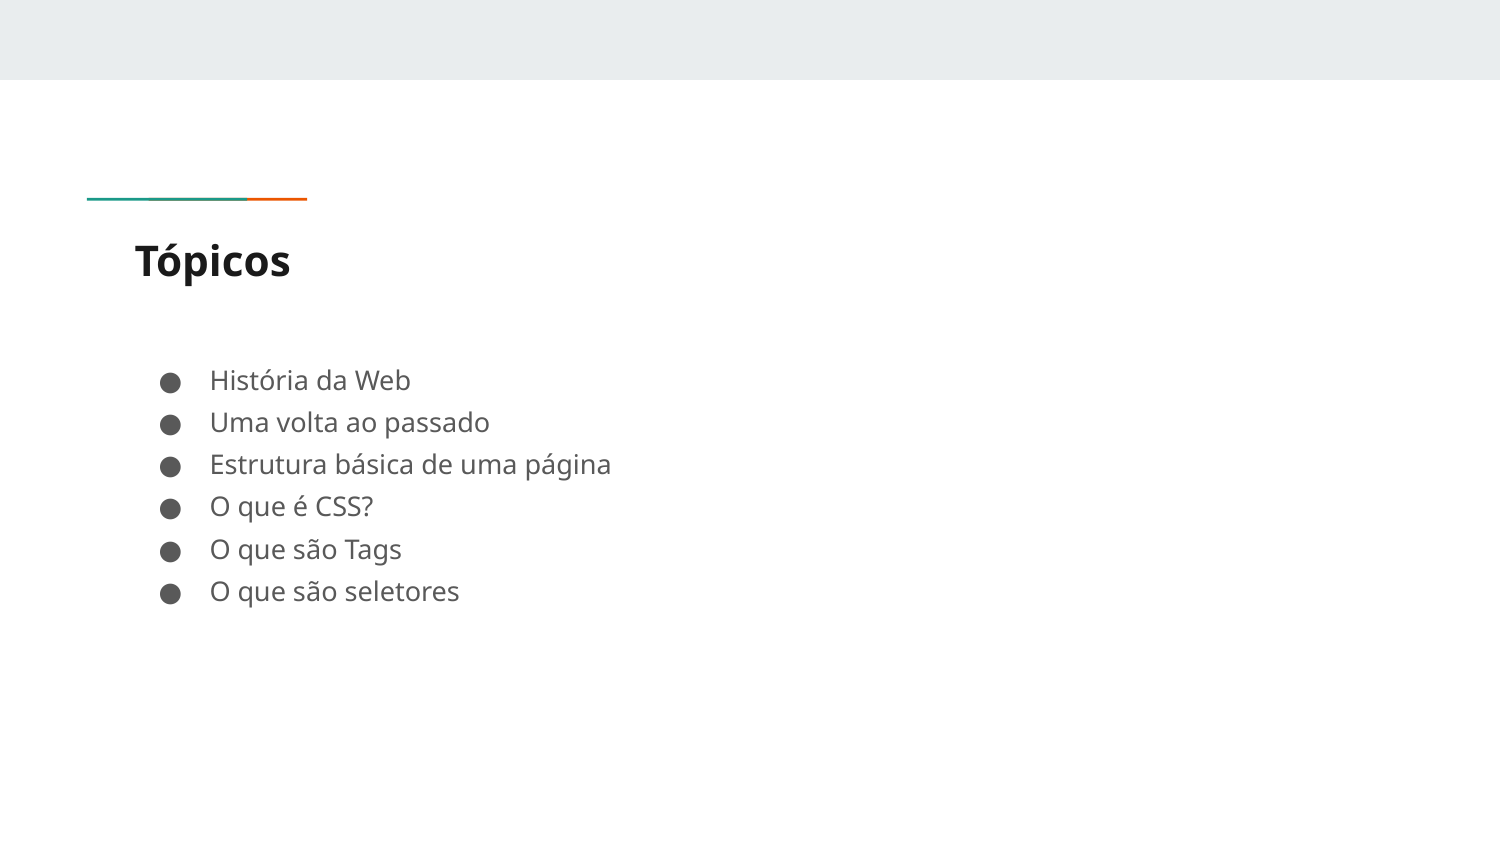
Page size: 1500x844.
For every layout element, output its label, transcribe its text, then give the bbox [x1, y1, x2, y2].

title Tópicos [119, 216, 1381, 305]
list História da Web Uma volta ao passado Estrutura básica de uma página O que é CSS? O que são Tags O que são seletores [119, 341, 1381, 712]
